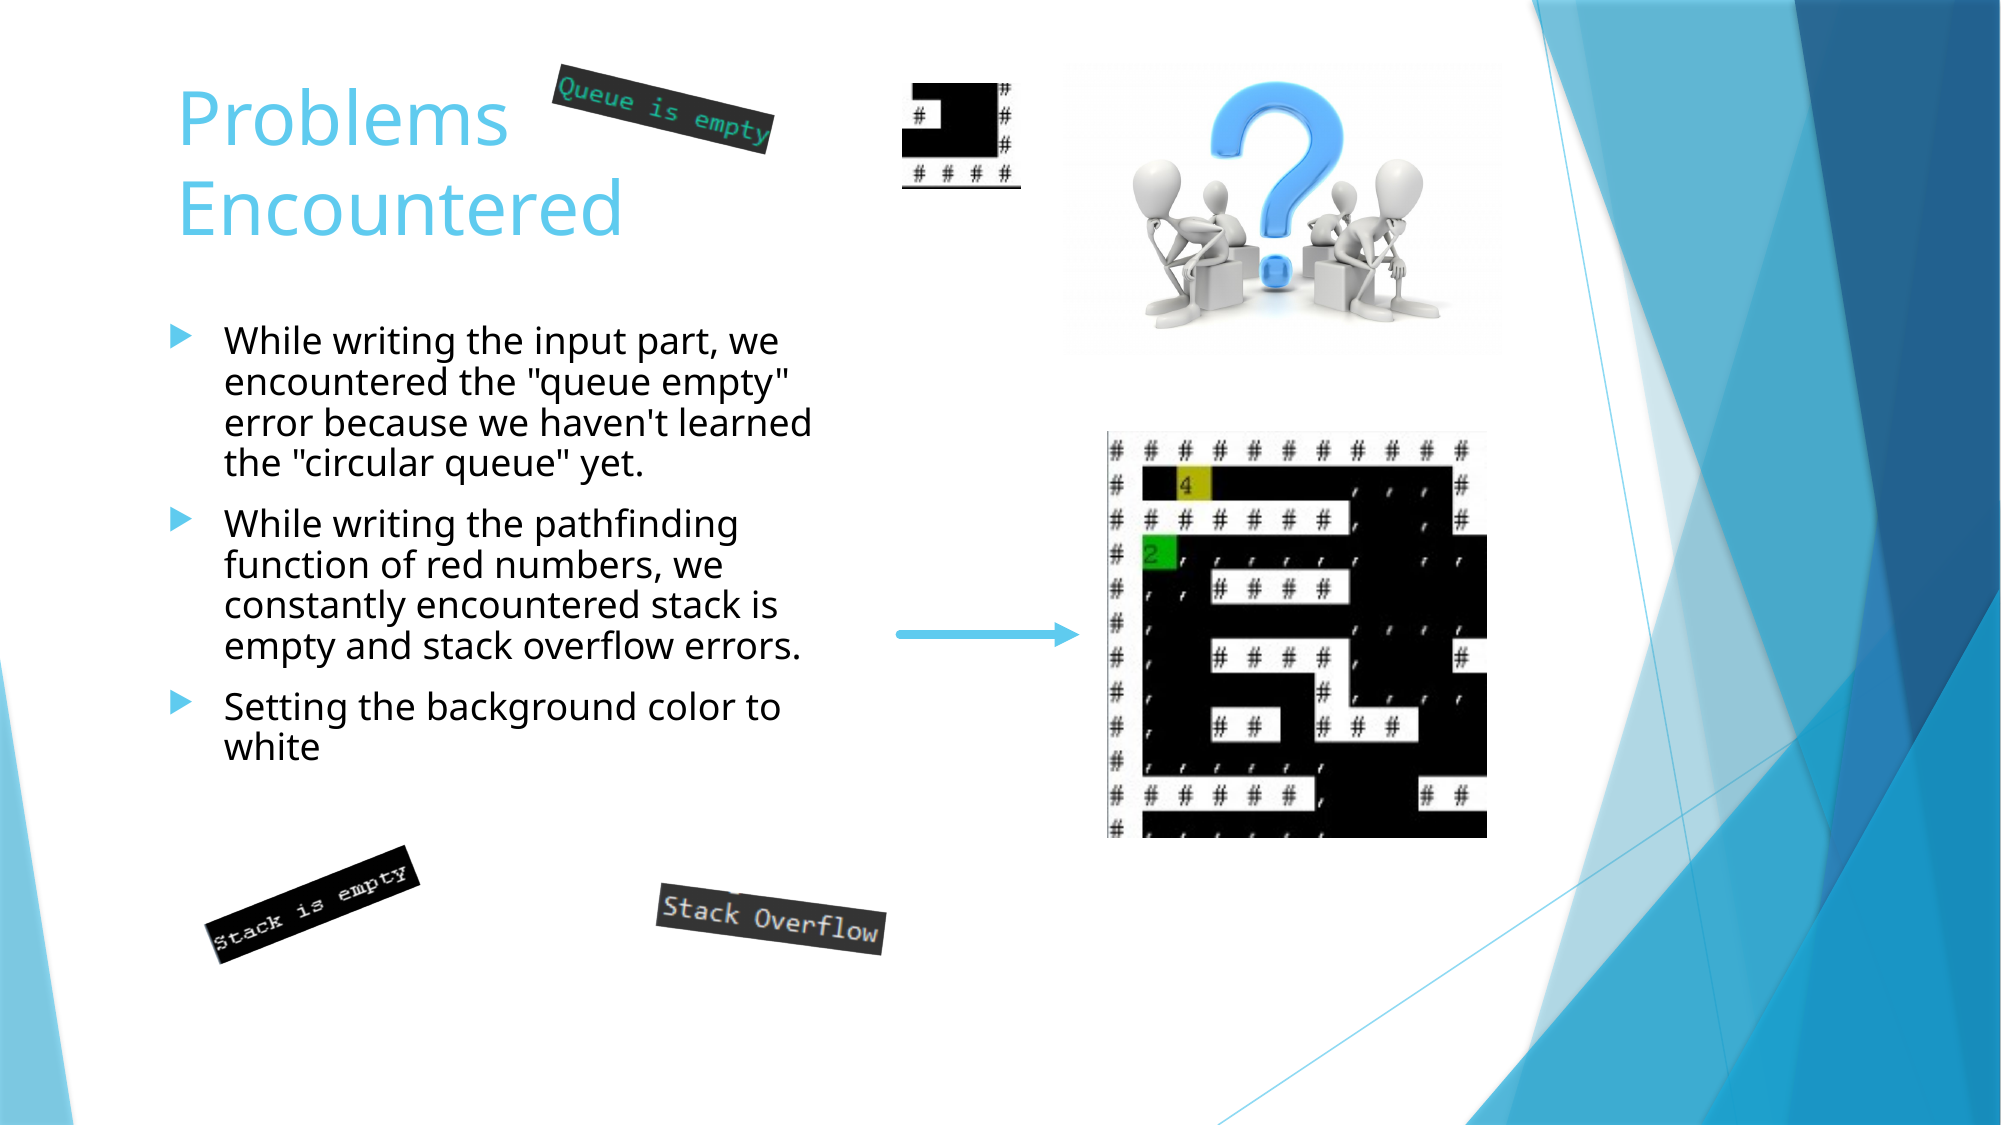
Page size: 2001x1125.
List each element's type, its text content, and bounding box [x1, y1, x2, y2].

list While writing the input part, we encountered the "queue empty" error because we haven't learned the "circular queue" yet. While writing the pathfinding function of red numbers, we constantly encountered stack is empty and stack overflow errors. Setting the background color to white [152, 315, 893, 860]
picture [1106, 430, 1488, 839]
title Problems Encountered [161, 0, 902, 343]
picture [656, 883, 886, 955]
picture [901, 83, 1022, 190]
picture [552, 65, 774, 154]
picture [203, 846, 421, 964]
picture [1063, 62, 1502, 356]
